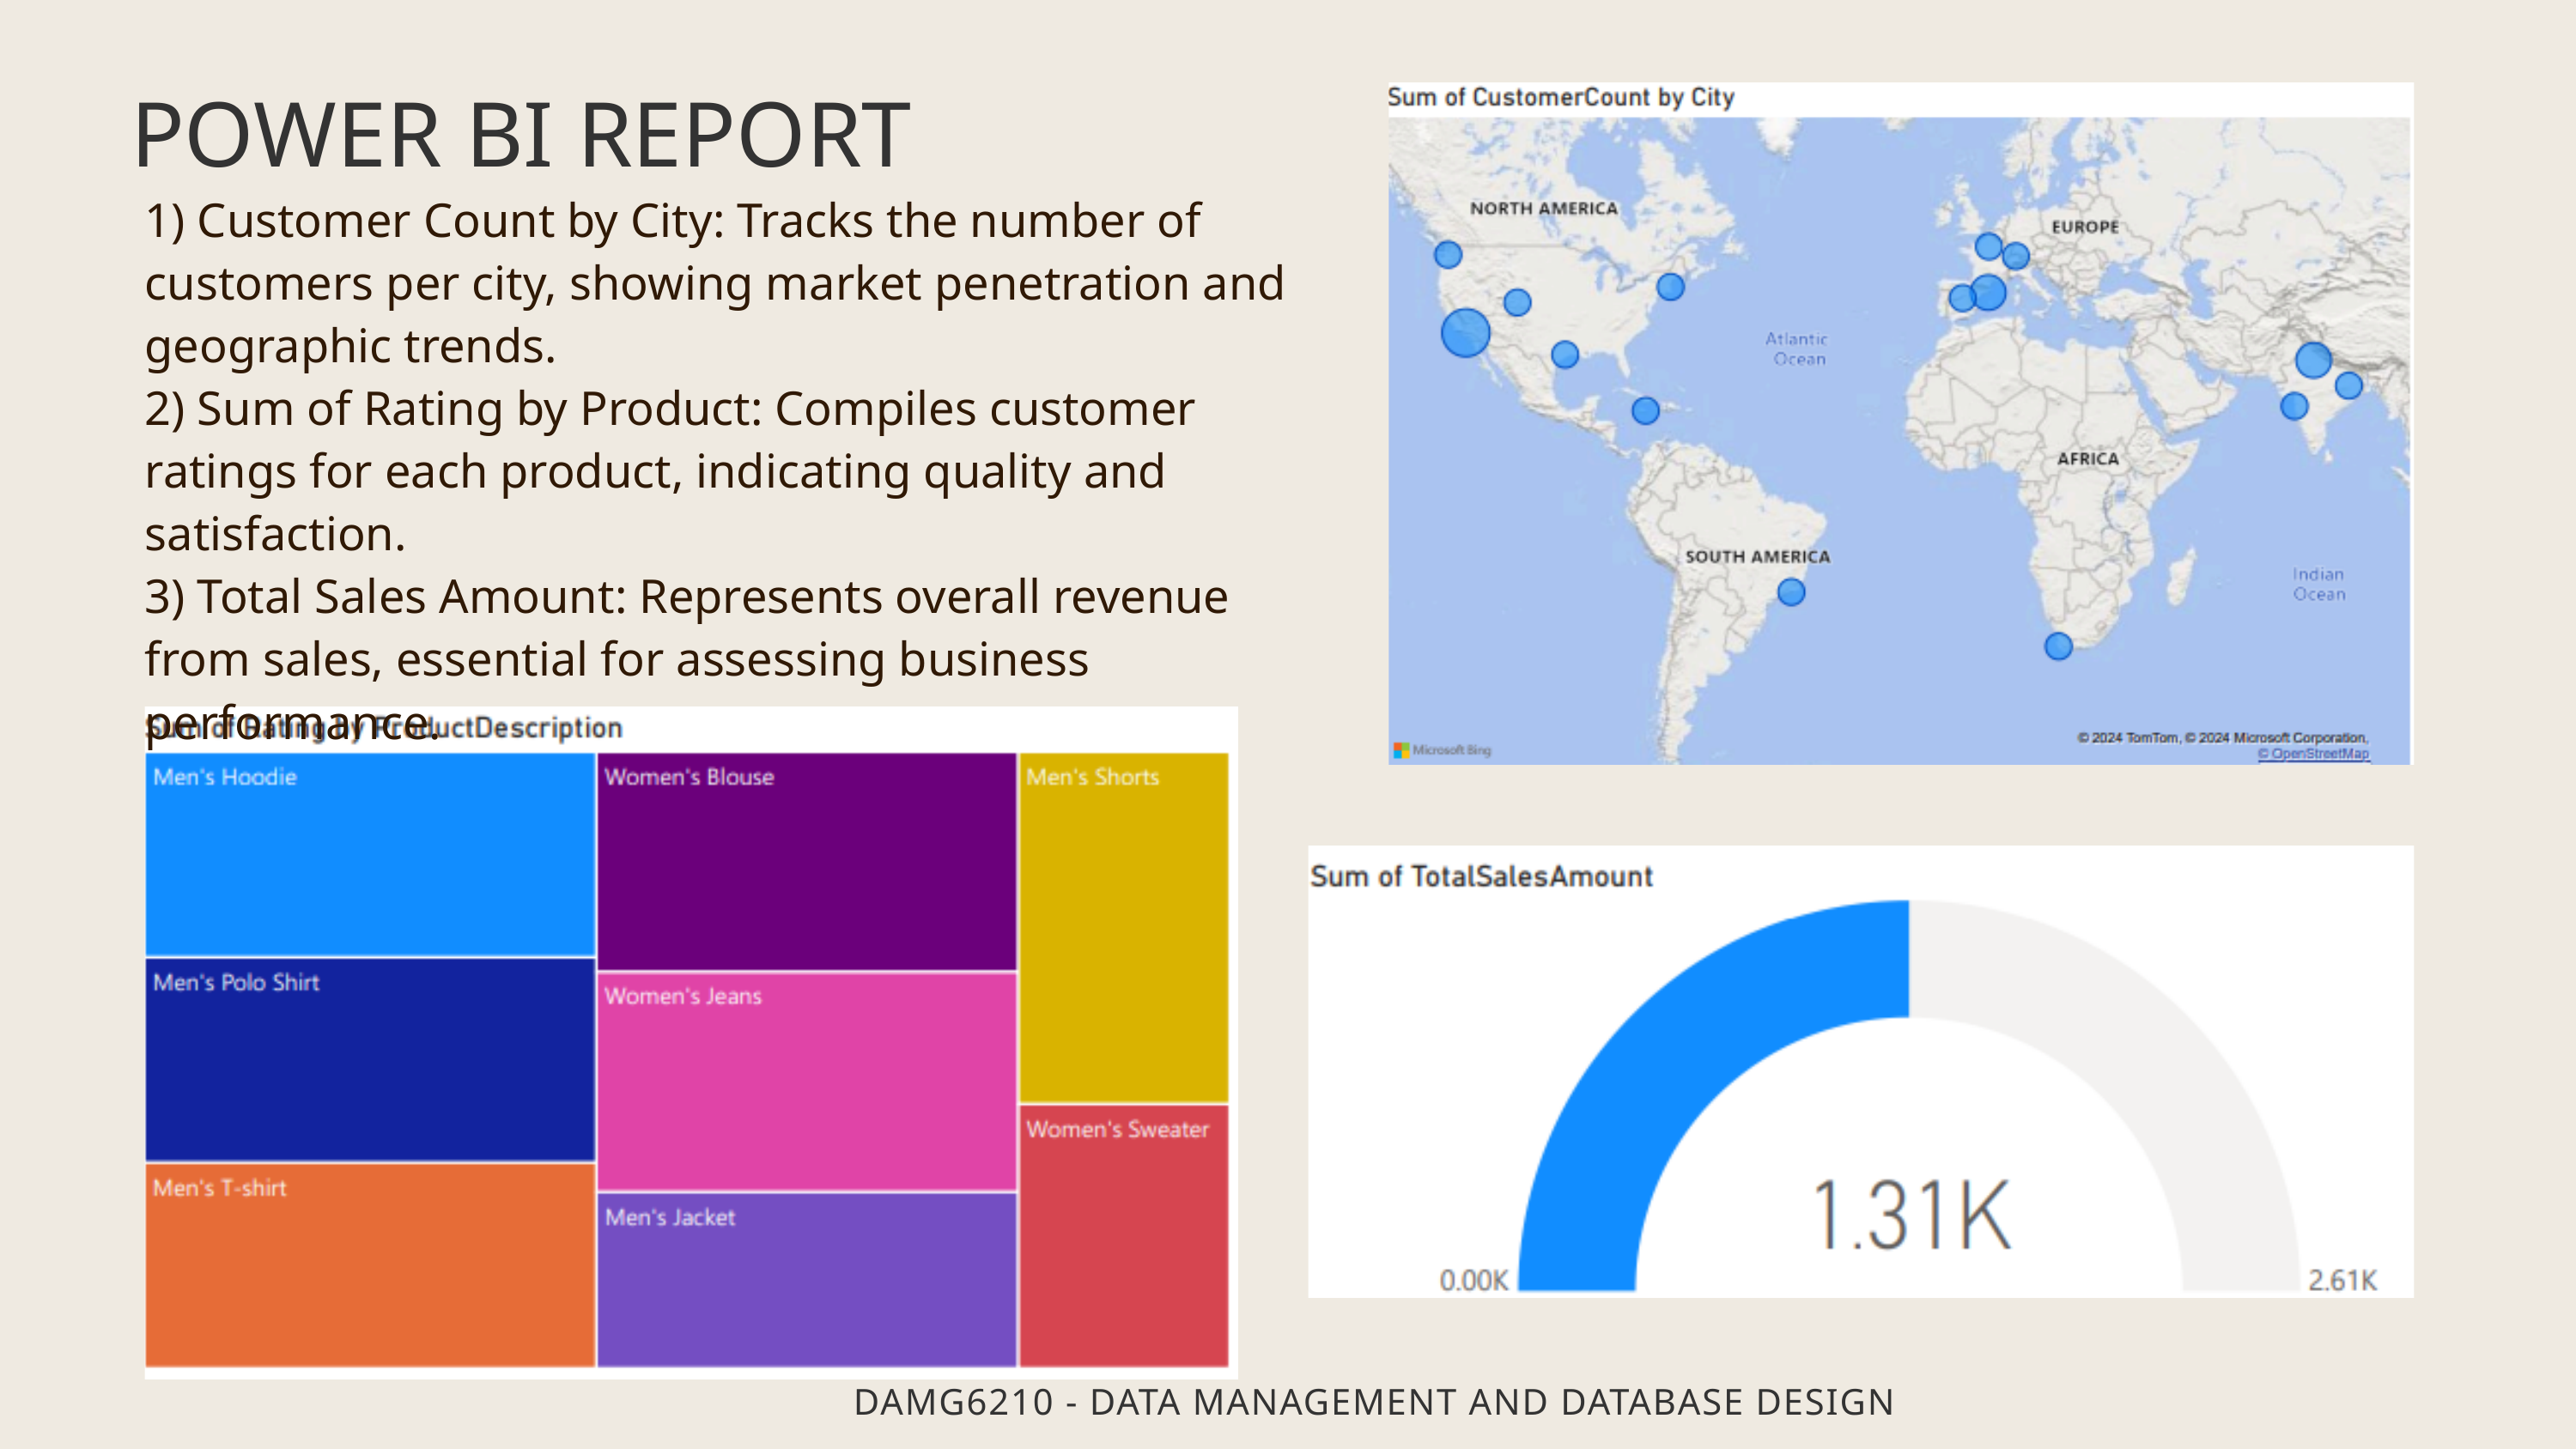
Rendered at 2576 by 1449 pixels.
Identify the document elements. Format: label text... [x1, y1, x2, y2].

text_box [1308, 846, 2415, 1298]
text_box POWER BI REPORT [131, 99, 1375, 185]
text_box 1) Customer Count by City: Tracks the number of customers per city, showing market penetration and geographic trends. 2) Sum of Rating by Product: Compiles customer ratings for each product, indicating quality and satisfaction. 3) Total Sales Amount: Represents overall revenue from sales, essential for assessing business performance. [144, 183, 1309, 937]
text_box [144, 937, 1238, 1379]
text_box [1388, 82, 2415, 765]
text_box DAMG6210 - DATA MANAGEMENT AND DATABASE DESIGN [743, 1372, 2006, 1449]
